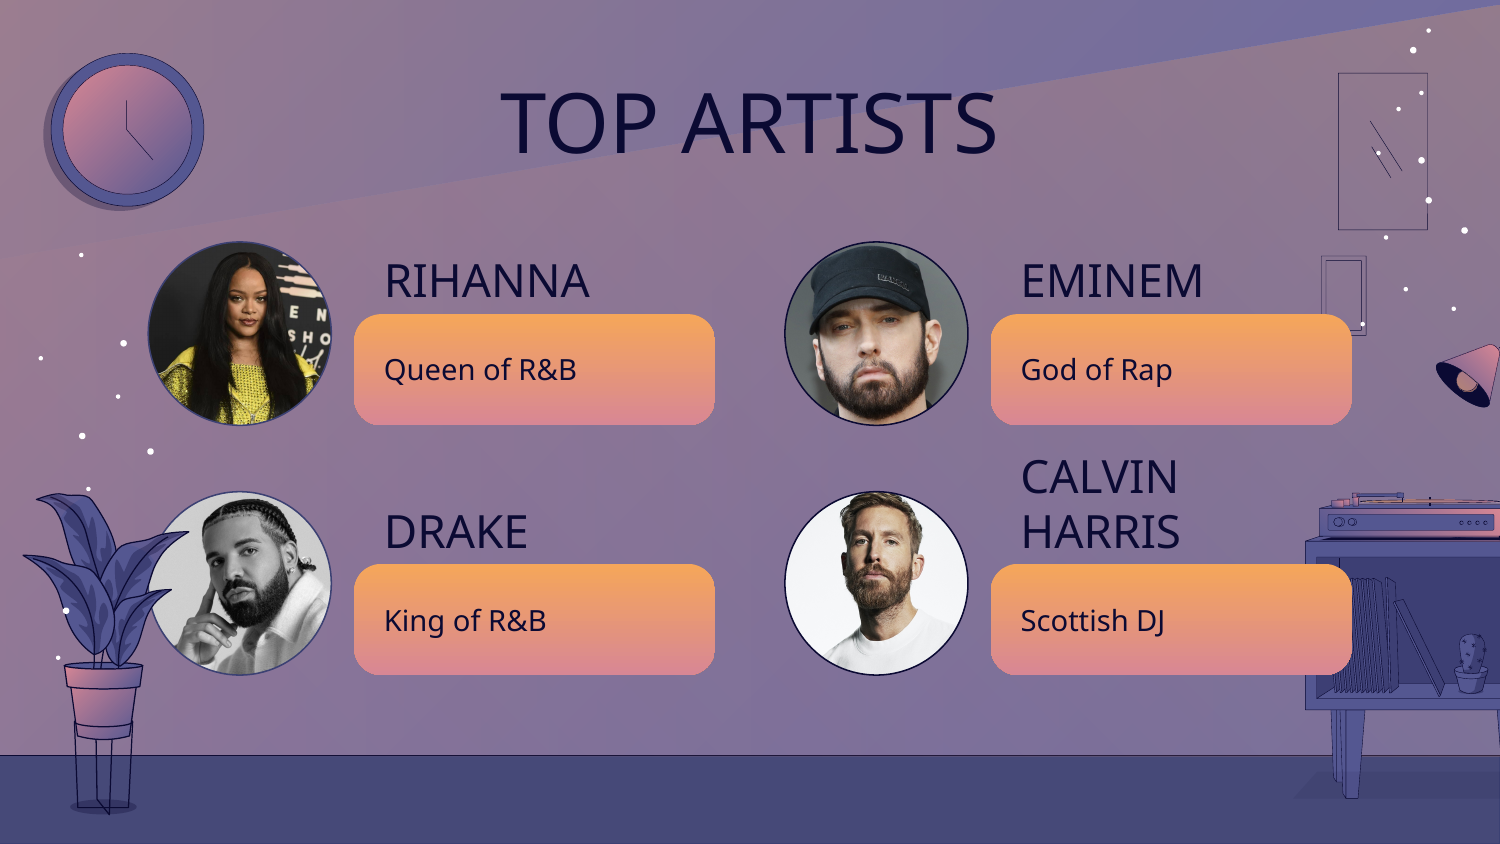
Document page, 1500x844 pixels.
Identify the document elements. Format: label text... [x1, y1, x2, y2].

subtitle EMINEM [1005, 228, 1315, 323]
title TOP ARTISTS [216, 72, 1319, 167]
picture [784, 491, 969, 676]
picture [191, 491, 332, 676]
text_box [21, 491, 191, 816]
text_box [43, 52, 212, 212]
picture [784, 241, 969, 426]
subtitle RIHANNA [368, 228, 701, 322]
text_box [1359, 27, 1469, 328]
subtitle Queen of R&B [368, 322, 701, 417]
text_box [354, 567, 716, 676]
subtitle CALVIN HARRIS [1005, 478, 1287, 573]
subtitle King of R&B [368, 572, 701, 667]
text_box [37, 252, 155, 661]
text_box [1320, 72, 1428, 336]
picture [147, 241, 332, 426]
text_box [990, 317, 1287, 426]
subtitle Scottish DJ [1005, 573, 1287, 667]
text_box [354, 317, 716, 426]
subtitle DRAKE [368, 478, 701, 572]
subtitle God of Rap [1005, 323, 1317, 417]
text_box [990, 567, 1287, 676]
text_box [1292, 343, 1500, 799]
